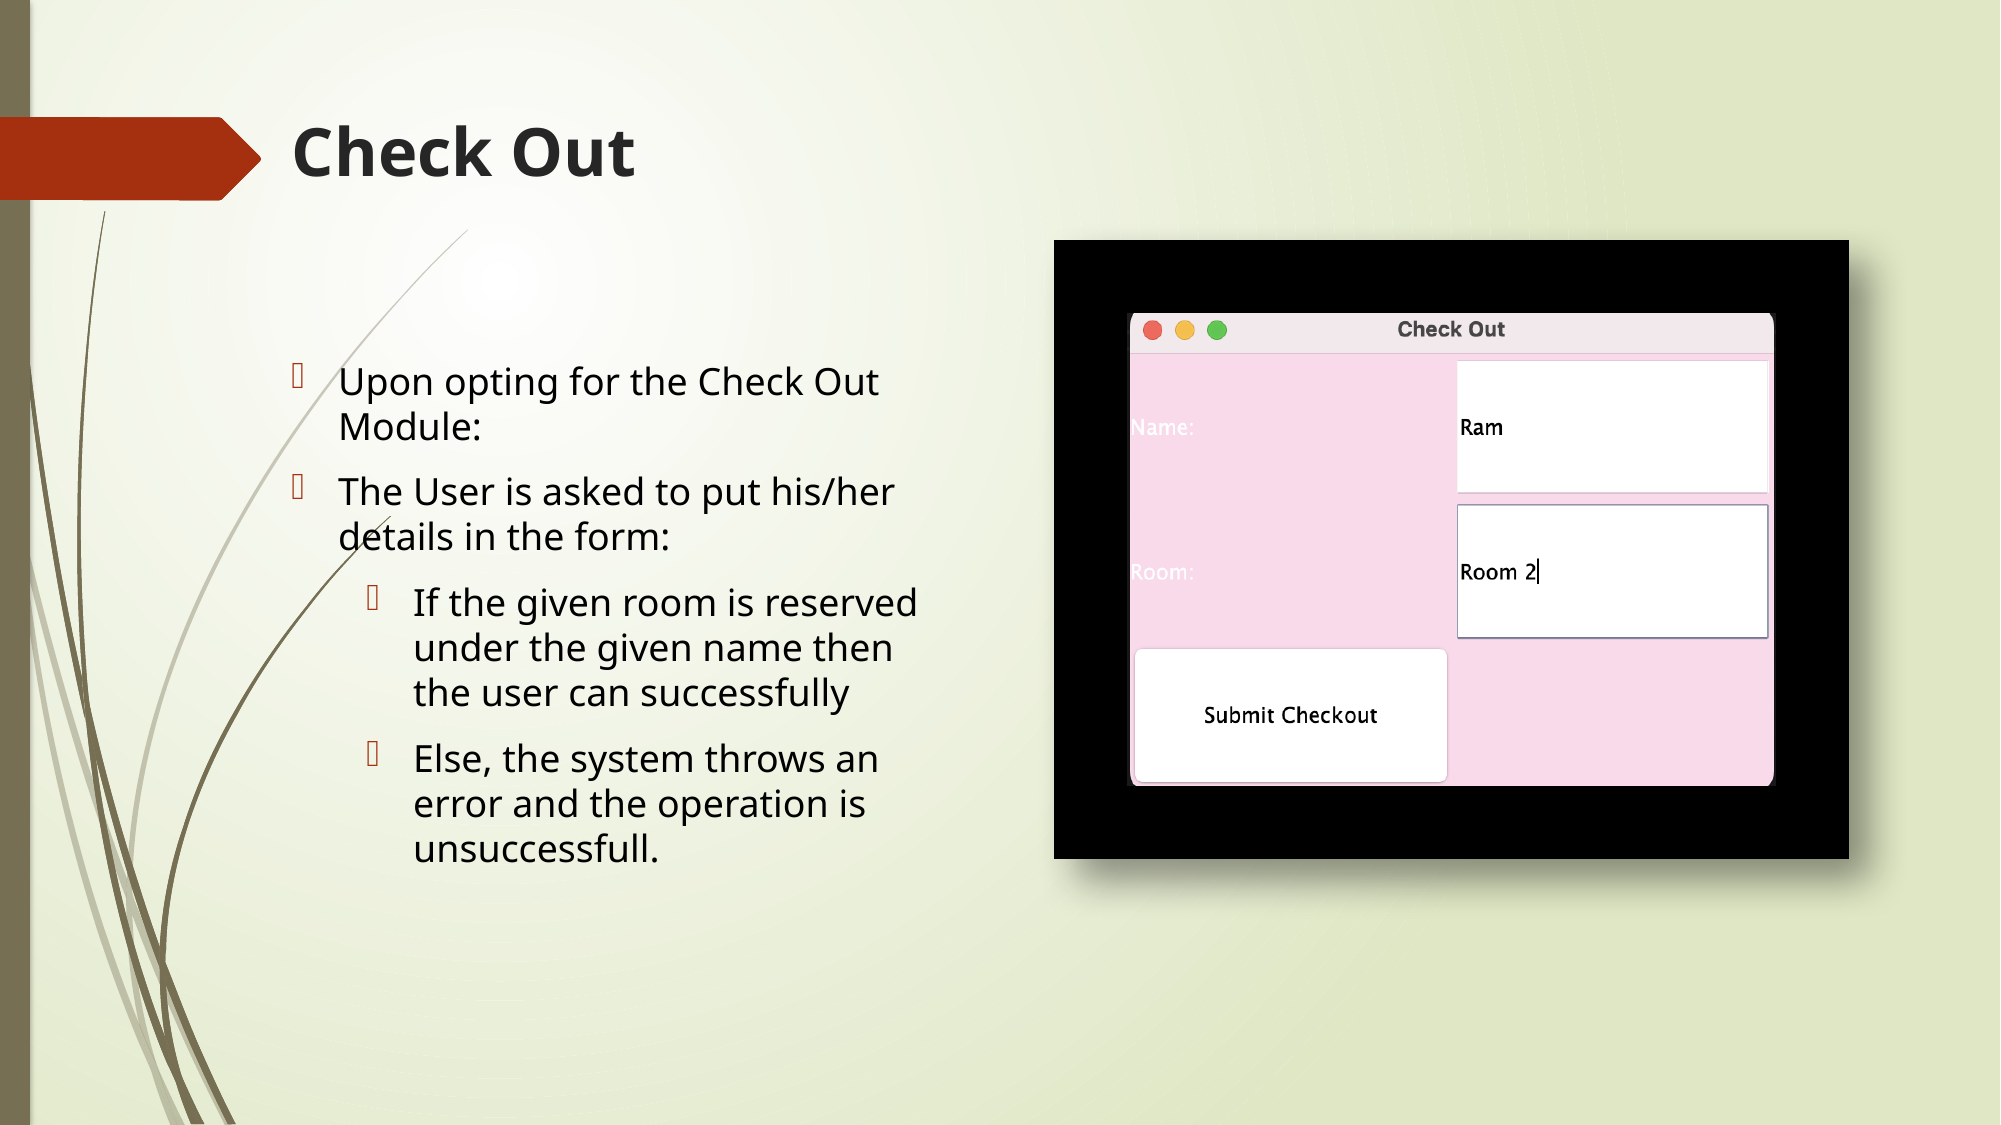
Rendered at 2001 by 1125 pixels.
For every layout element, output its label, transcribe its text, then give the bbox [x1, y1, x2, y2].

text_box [4, 0, 392, 1125]
text_box Check Out [472, 102, 956, 313]
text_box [395, 37, 468, 1125]
text_box Upon opting for the Check Out Module: The User is asked to put his/her details in the form: If the given room is reserved under the given name then the user can successfully Else, the system throws an error and the operation is unsuccessfull. [472, 350, 956, 970]
picture [1126, 312, 1777, 786]
